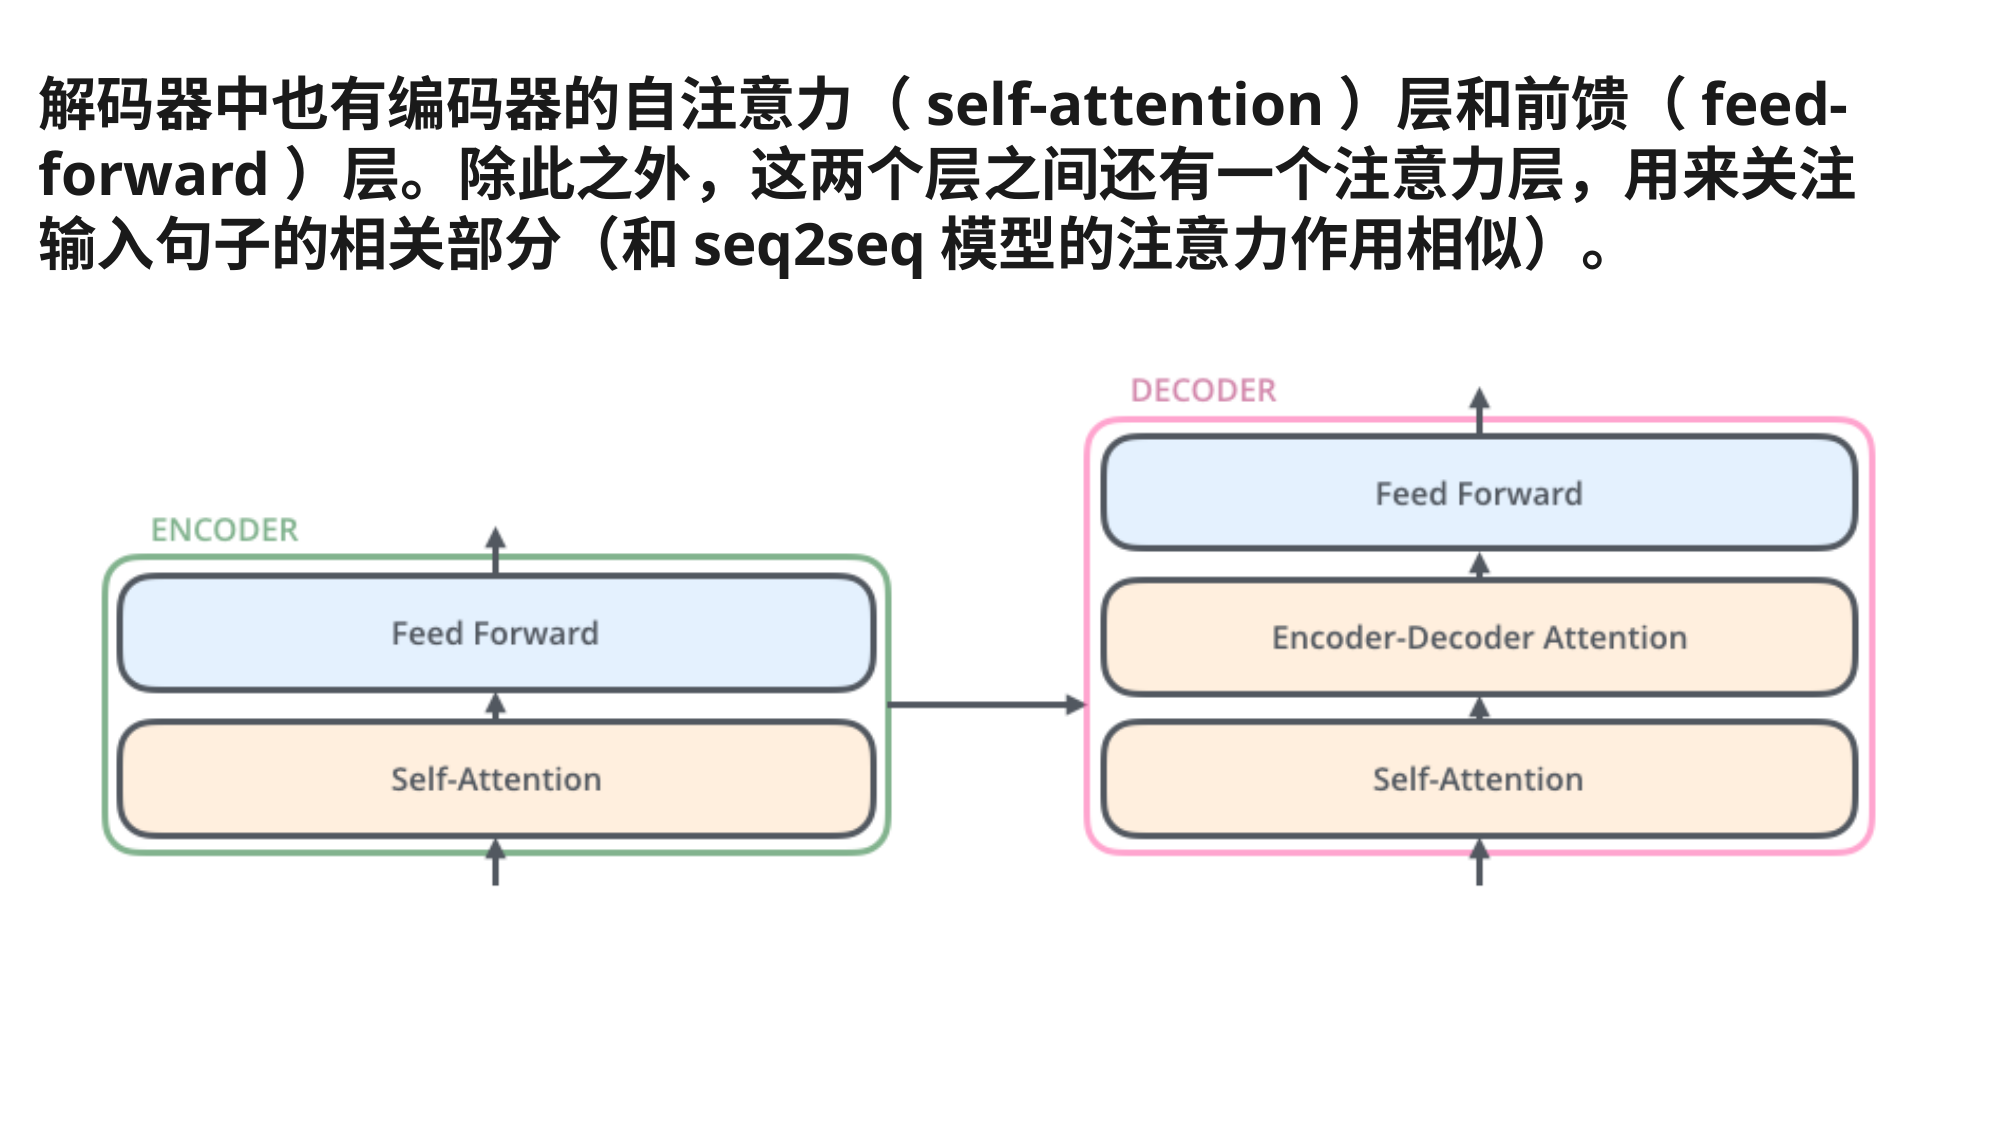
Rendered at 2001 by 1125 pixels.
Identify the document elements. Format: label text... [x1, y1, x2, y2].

text_box 解码器中也有编码器的自注意力（self-attention）层和前馈（feed-forward）层。除此之外，这两个层之间还有一个注意力层，用来关注输入句子的相关部分（和seq2seq模型的注意力作用相似）。 [23, 59, 1914, 285]
picture [58, 330, 1914, 920]
